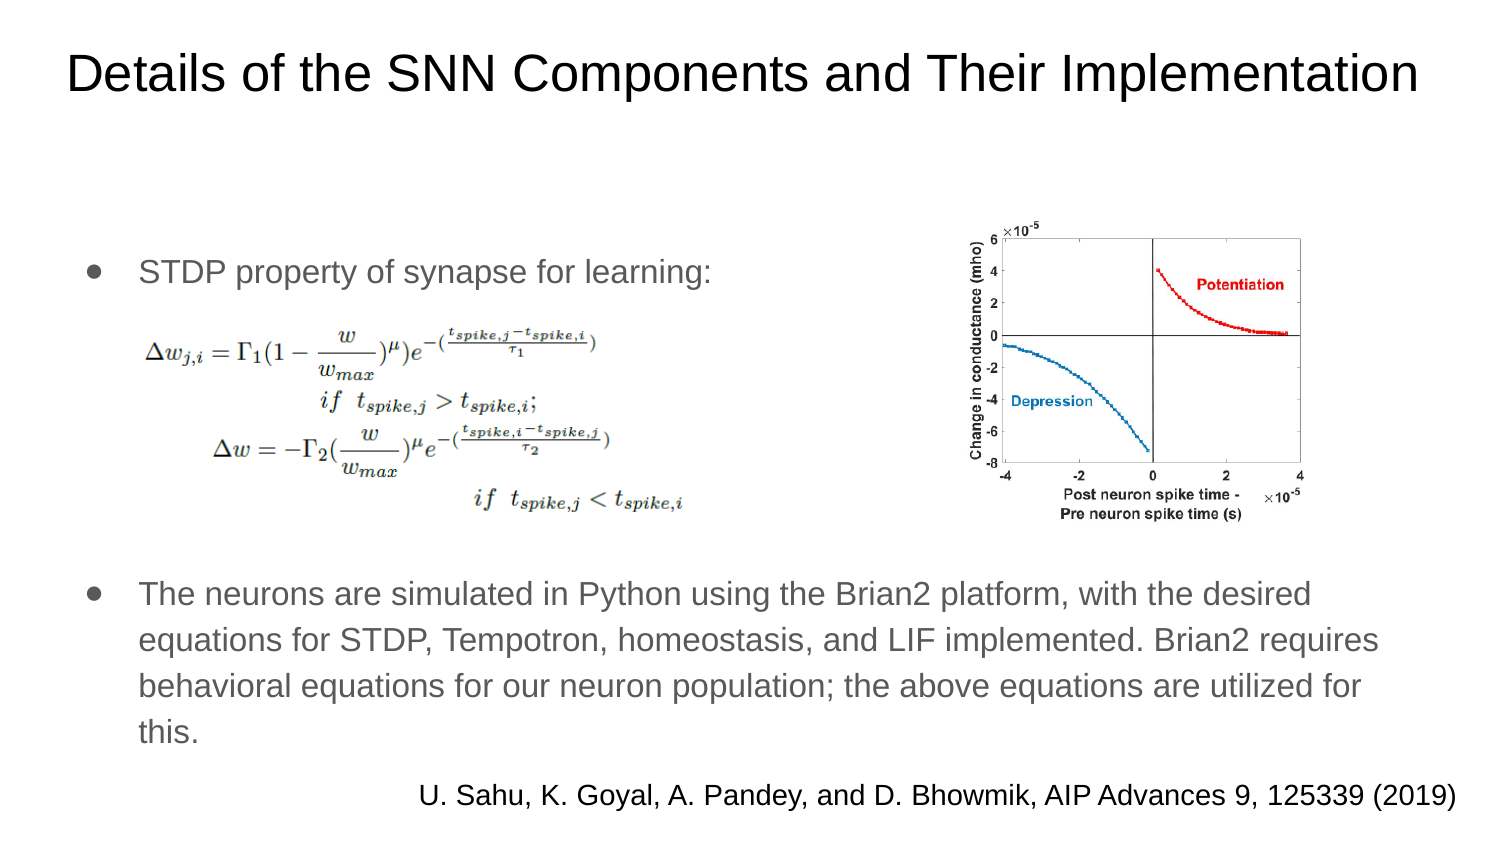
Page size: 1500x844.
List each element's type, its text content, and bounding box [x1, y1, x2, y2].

list STDP property of synapse for learning: The neurons are simulated in Python using the Brian2 platform, with the desired equations for STDP, Tempotron, homeostasis, and LIF implemented. Brian2 requires behavioral equations for our neuron population; the above equations are utilized for this. [51, 189, 1449, 770]
picture [961, 216, 1312, 531]
text_box U. Sahu, K. Goyal, A. Pandey, and D. Bhowmik, AIP Advances 9, 125339 (2019) [403, 769, 1482, 819]
title Details of the SNN Components and Their Implementation [51, 24, 1449, 119]
picture [140, 321, 698, 522]
